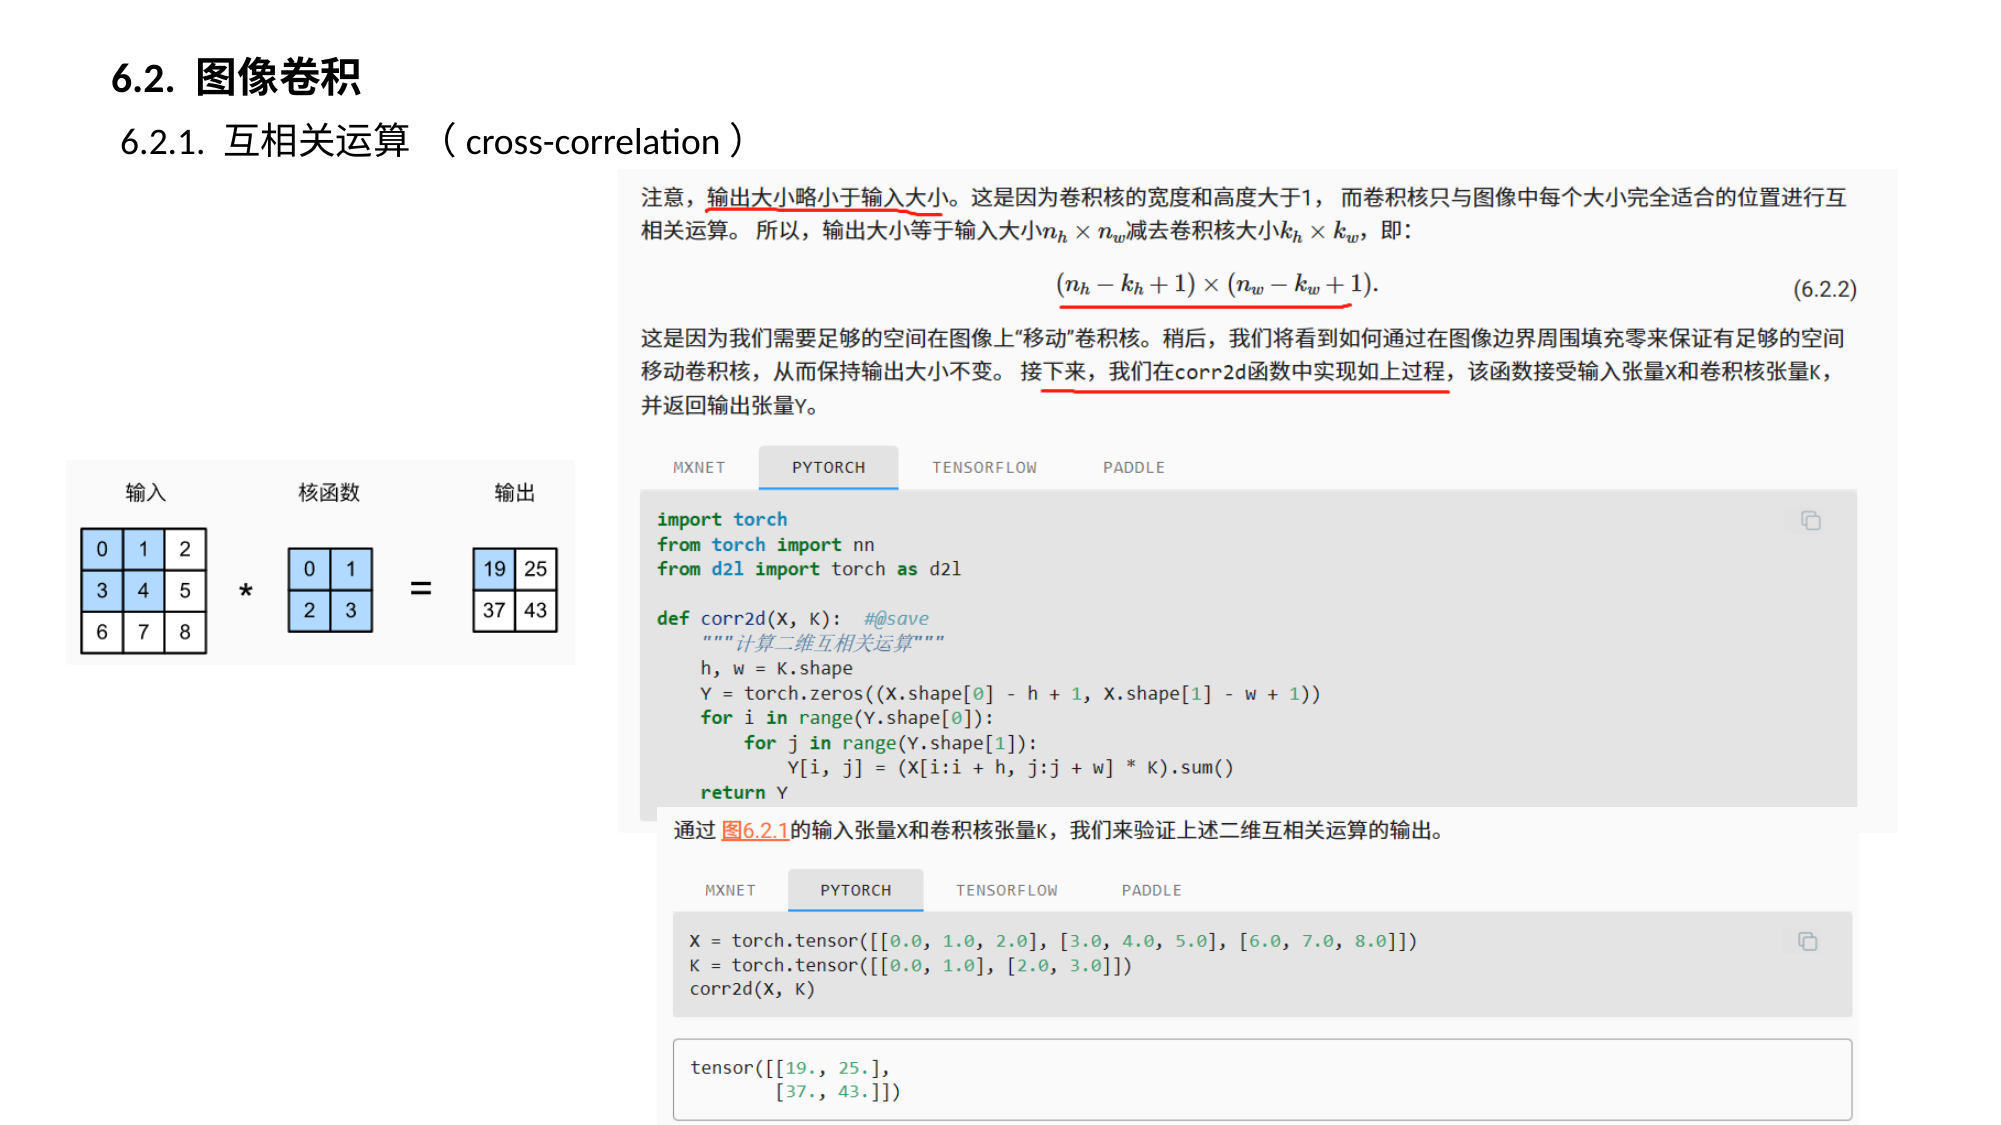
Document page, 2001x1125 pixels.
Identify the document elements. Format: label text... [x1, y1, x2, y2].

text_box 6.2.1. 互相关运算 （cross-correlation） [105, 109, 1106, 170]
picture [618, 169, 1898, 1125]
picture [66, 460, 575, 665]
text_box 6.2. 图像卷积 [96, 43, 978, 109]
